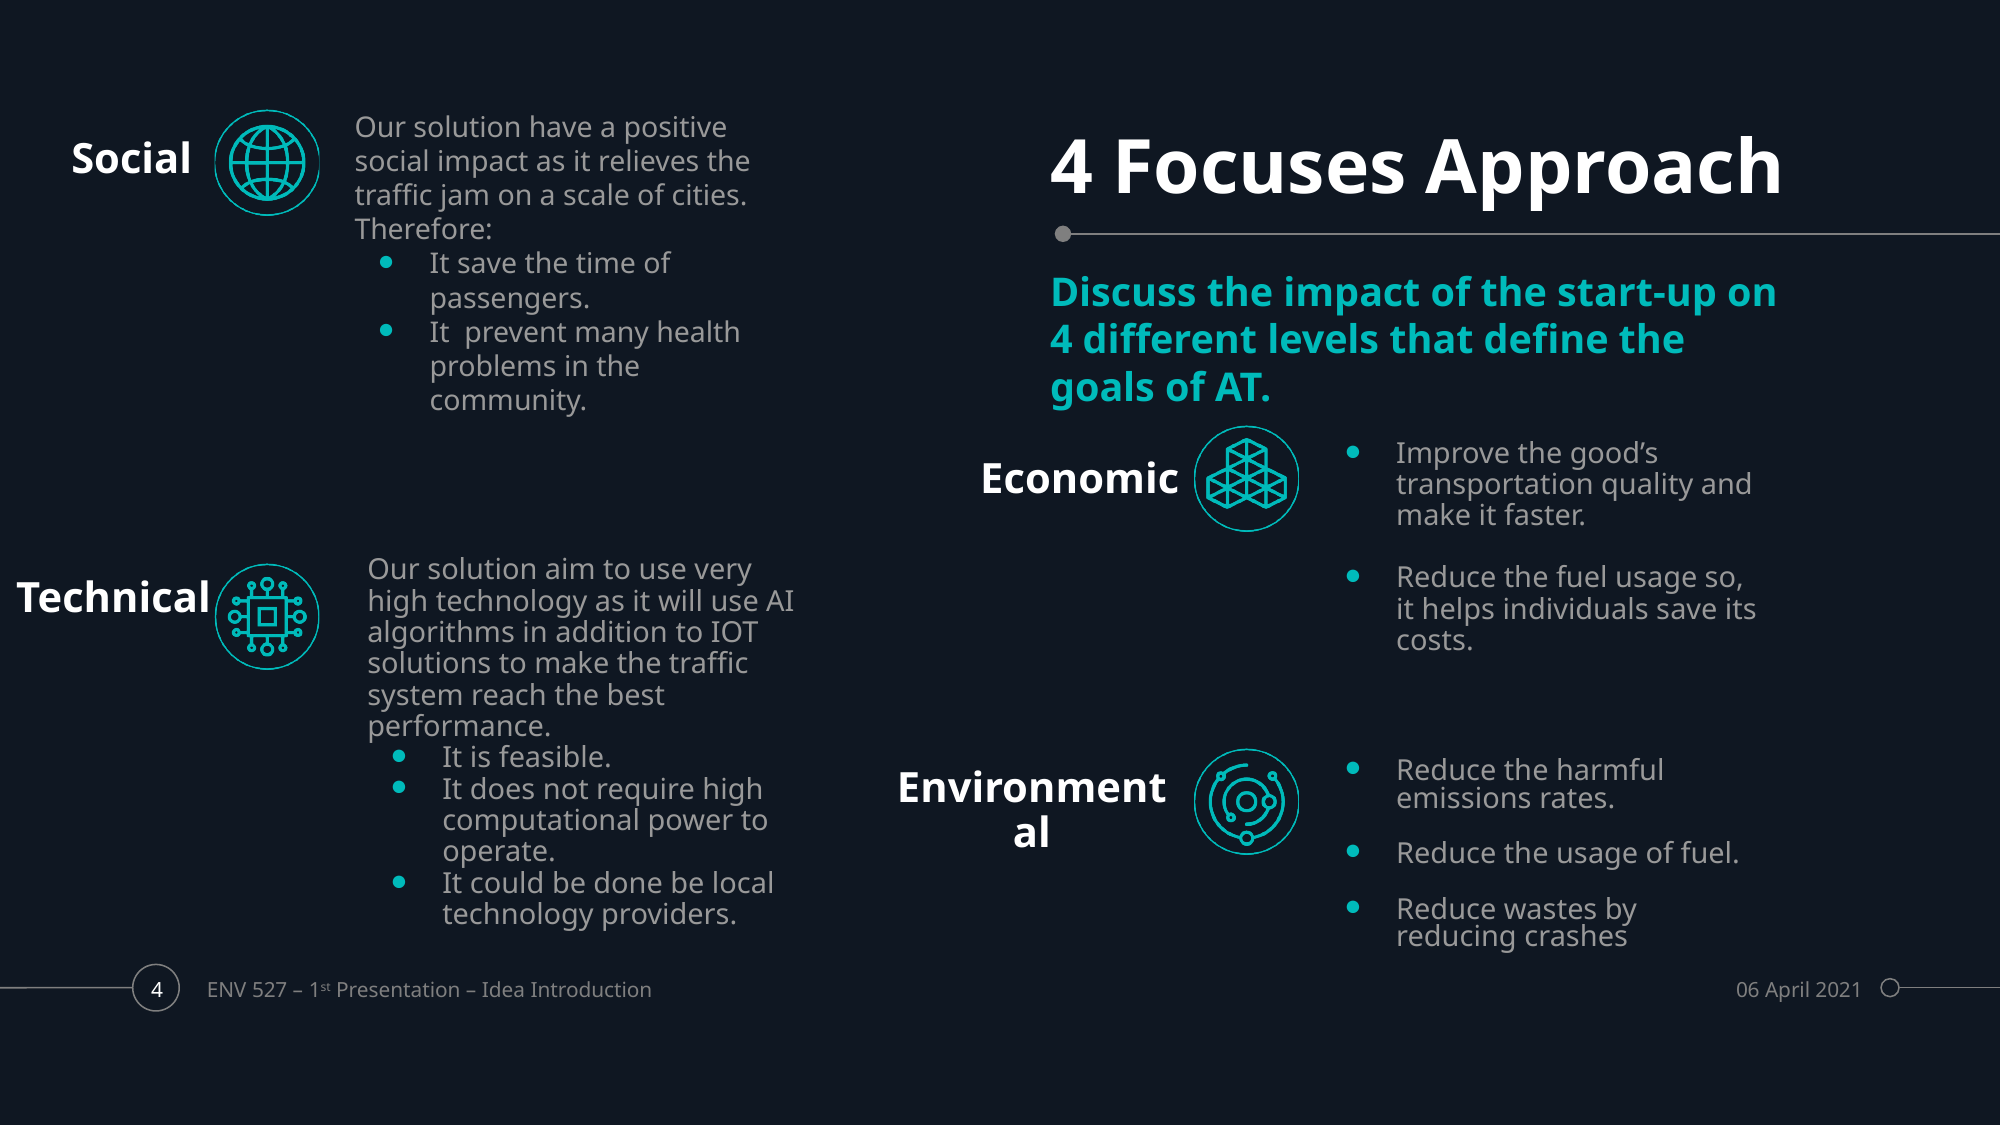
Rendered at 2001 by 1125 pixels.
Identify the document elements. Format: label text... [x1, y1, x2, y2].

title 4 Focuses Approach [1049, 116, 1788, 210]
picture [1193, 747, 1300, 856]
footer ENV 527 – 1st Presentation – Idea Introduction [191, 964, 671, 1014]
list Technical [16, 576, 215, 682]
picture [214, 108, 320, 217]
list Reduce the harmful emissions rates. Reduce the usage of fuel. Reduce wastes by reducing crashes [1321, 758, 1760, 946]
slide_number 4 [127, 964, 186, 1014]
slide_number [1643, 964, 1863, 1014]
list Improve the good’s transportation quality and make it faster. Reduce the fuel usage so, it helps individuals save its costs. [1321, 438, 1760, 644]
list Our solution aim to use very high technology as it will use AI algorithms in addition to IOT solutions to make the traffic system reach the best performance. It is feasible. It does not require high computational power to operate. It could be done be local technology providers. [367, 554, 821, 886]
list Social [32, 137, 231, 243]
picture [214, 562, 320, 671]
list Economic [965, 457, 1194, 563]
list Environmental [884, 766, 1179, 872]
picture [1193, 424, 1300, 533]
list Our solution have a positive social impact as it relieves the traffic jam on a scale of cities. Therefore: It save the time of passengers. It prevent many health problems in the community. [354, 108, 793, 375]
list Discuss the impact of the start-up on 4 different levels that define the goals of AT. [1049, 266, 1784, 361]
